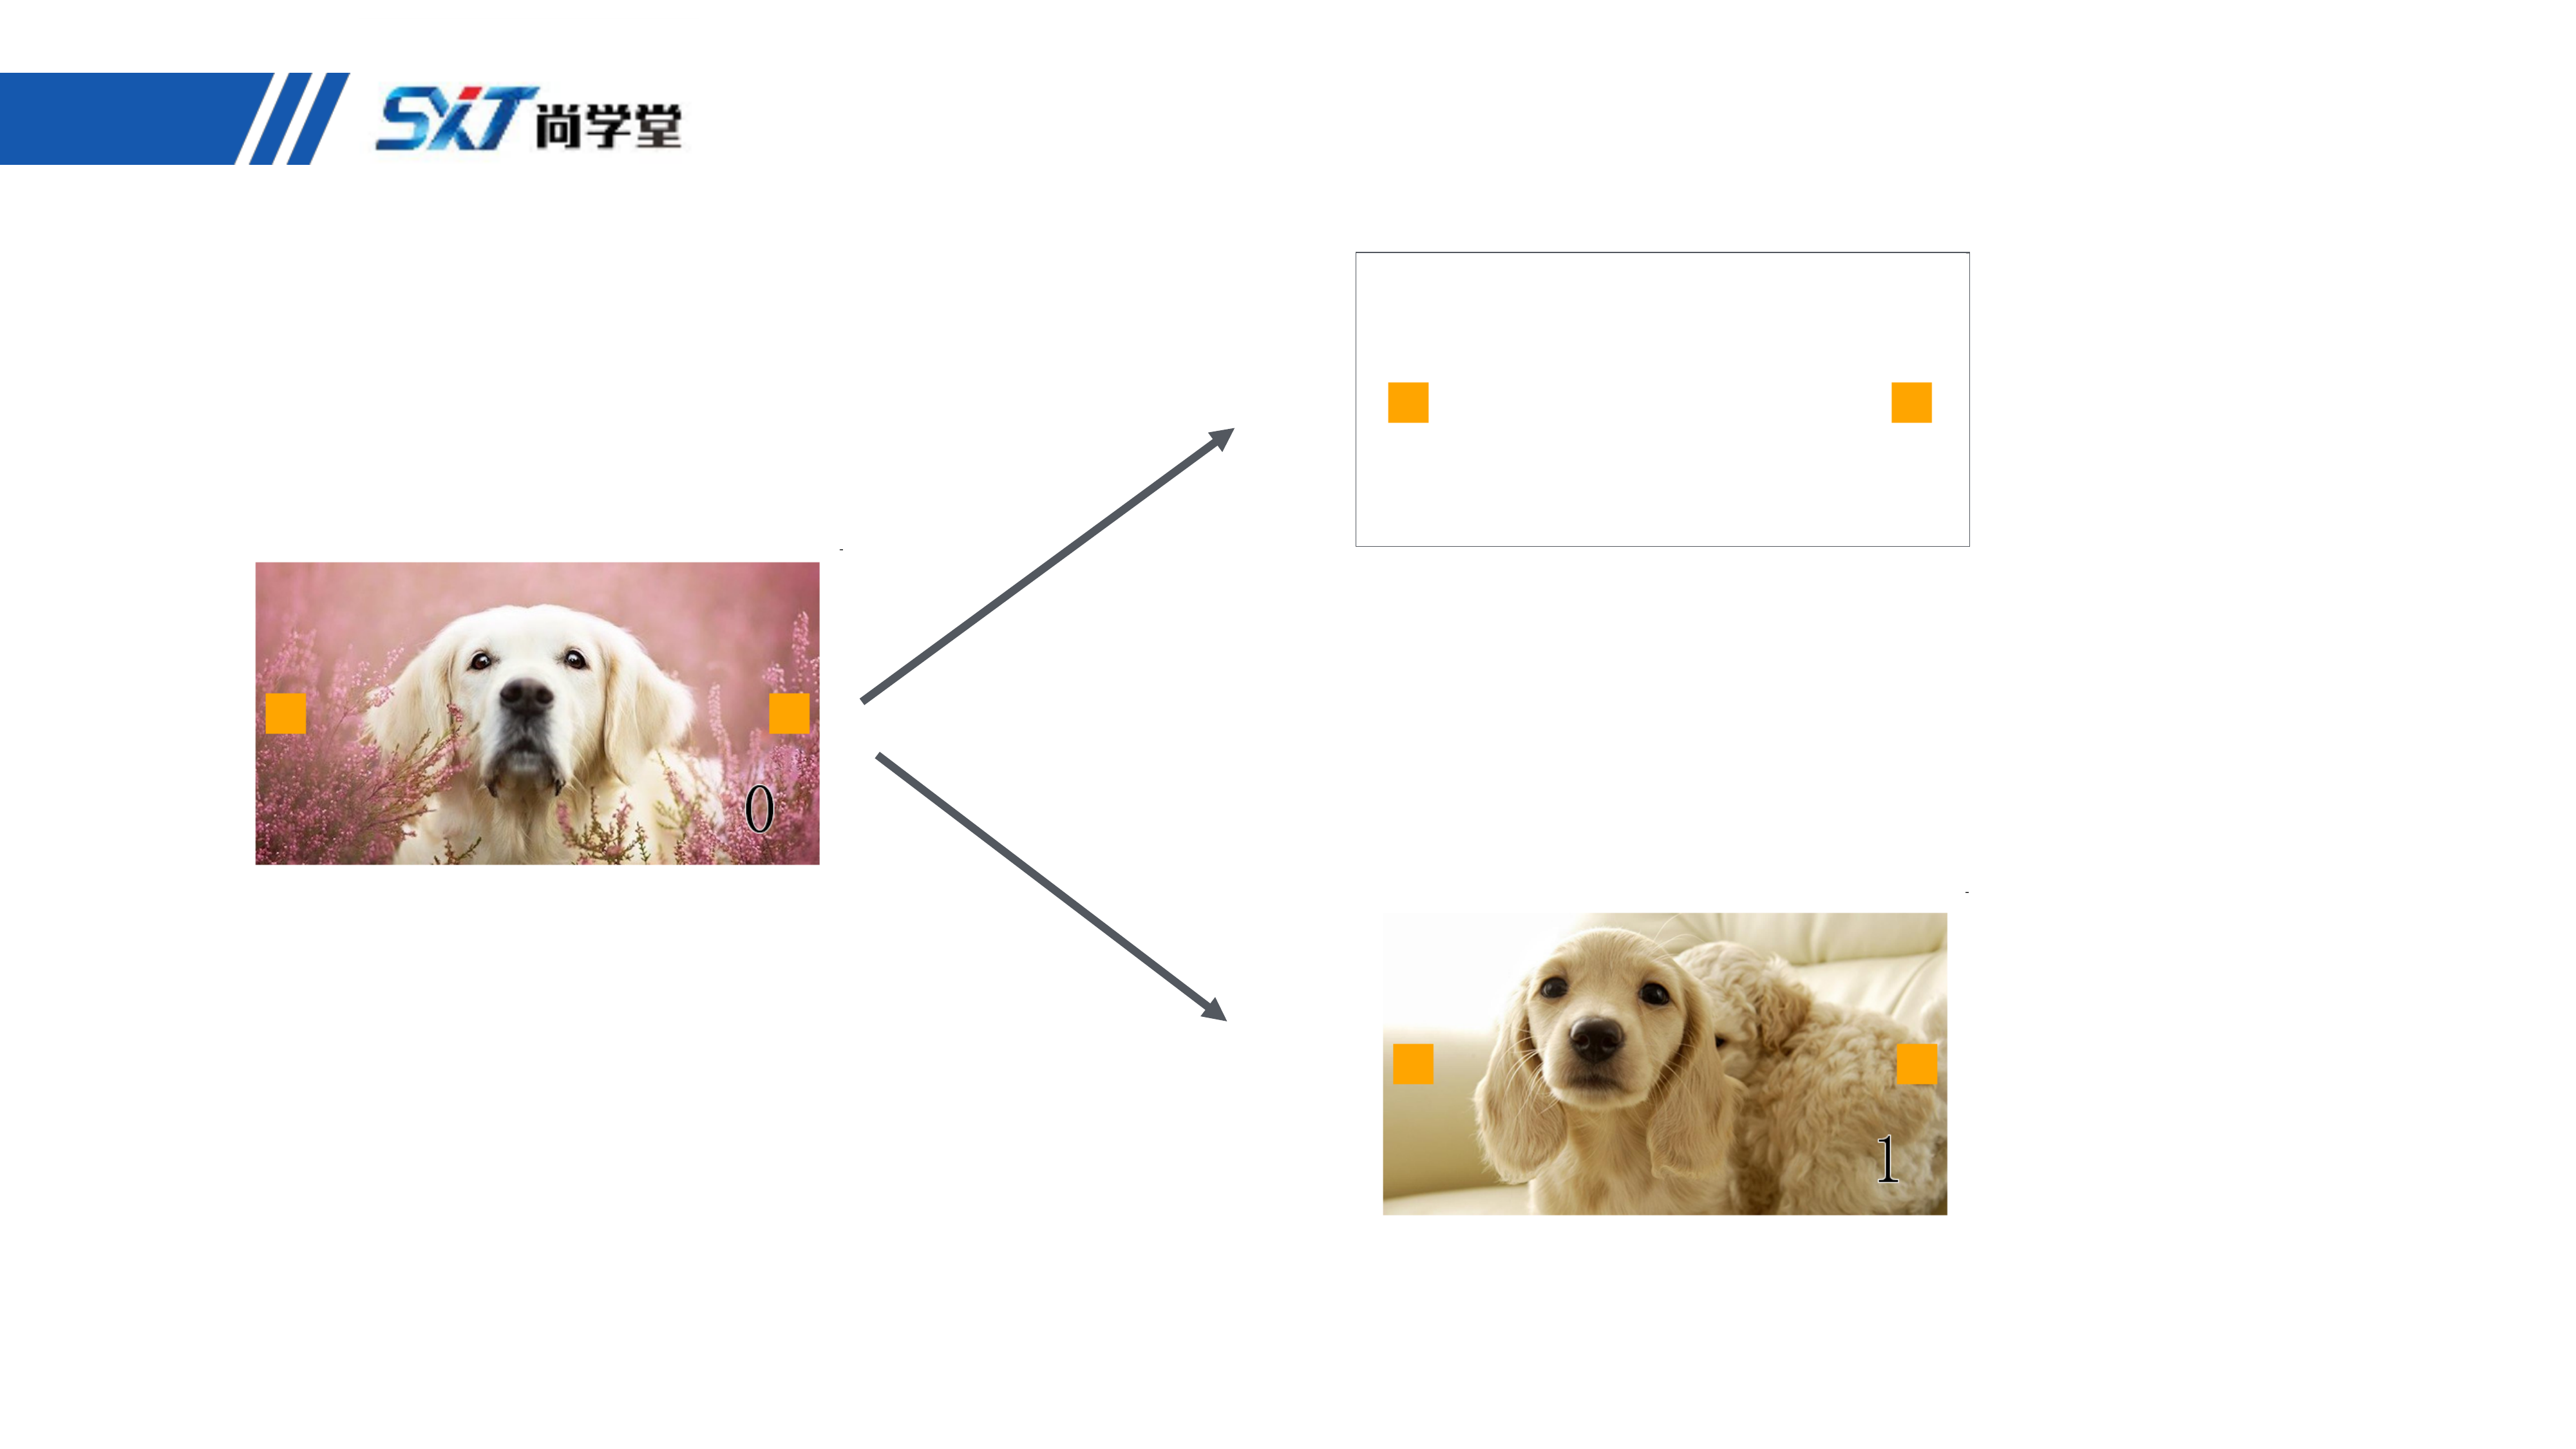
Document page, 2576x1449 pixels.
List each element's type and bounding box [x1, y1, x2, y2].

picture [359, 17, 699, 242]
text_box [862, 428, 1235, 702]
text_box [877, 755, 1227, 1021]
picture [0, 73, 350, 165]
picture [1360, 891, 1969, 1235]
picture [1356, 252, 1970, 546]
picture [238, 549, 844, 884]
